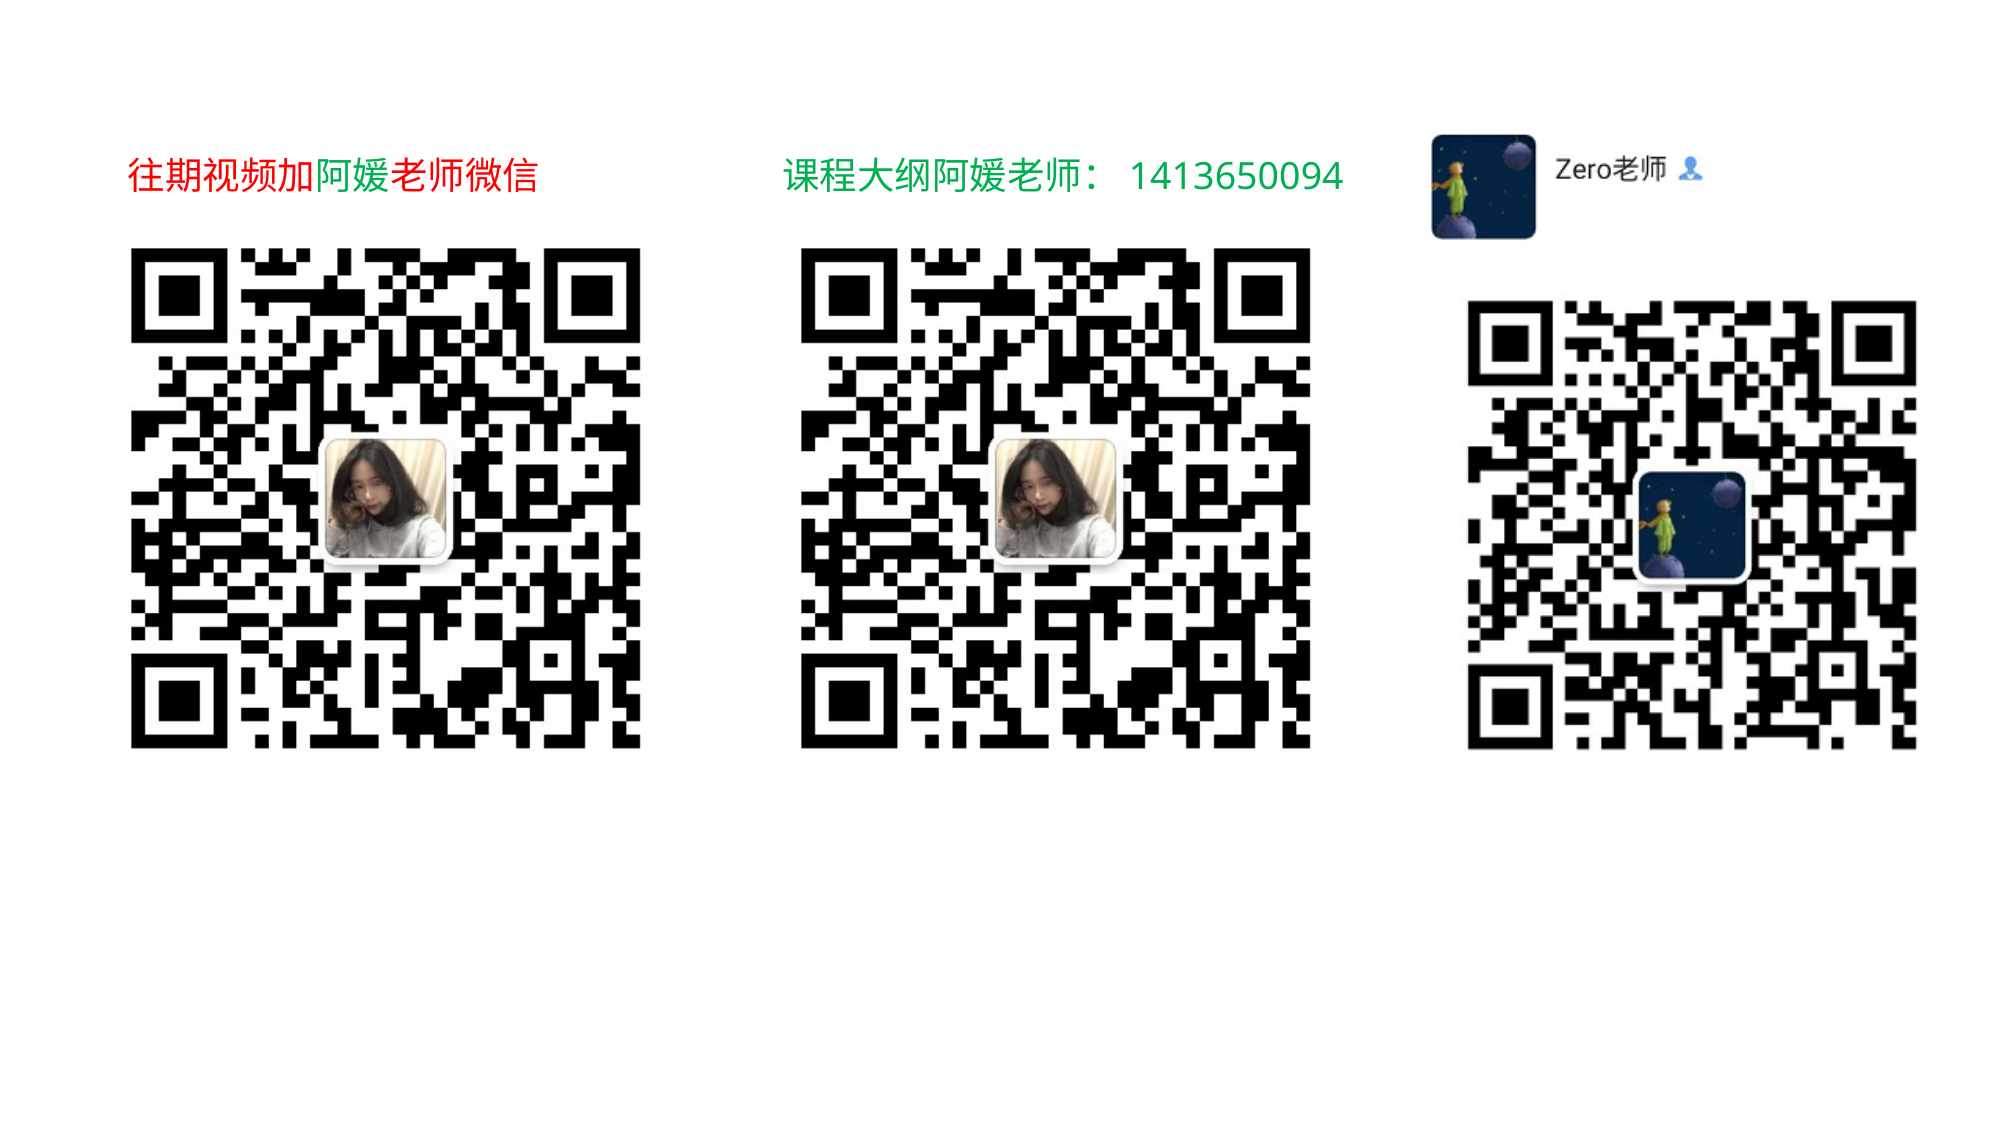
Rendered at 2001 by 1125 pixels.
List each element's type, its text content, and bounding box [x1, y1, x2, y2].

picture [767, 205, 1357, 797]
text_box 课程大纲阿媛老师：1413650094 [767, 145, 1430, 205]
picture [97, 205, 687, 797]
picture [1430, 132, 1935, 769]
text_box 往期视频加阿媛老师微信 [113, 145, 724, 205]
